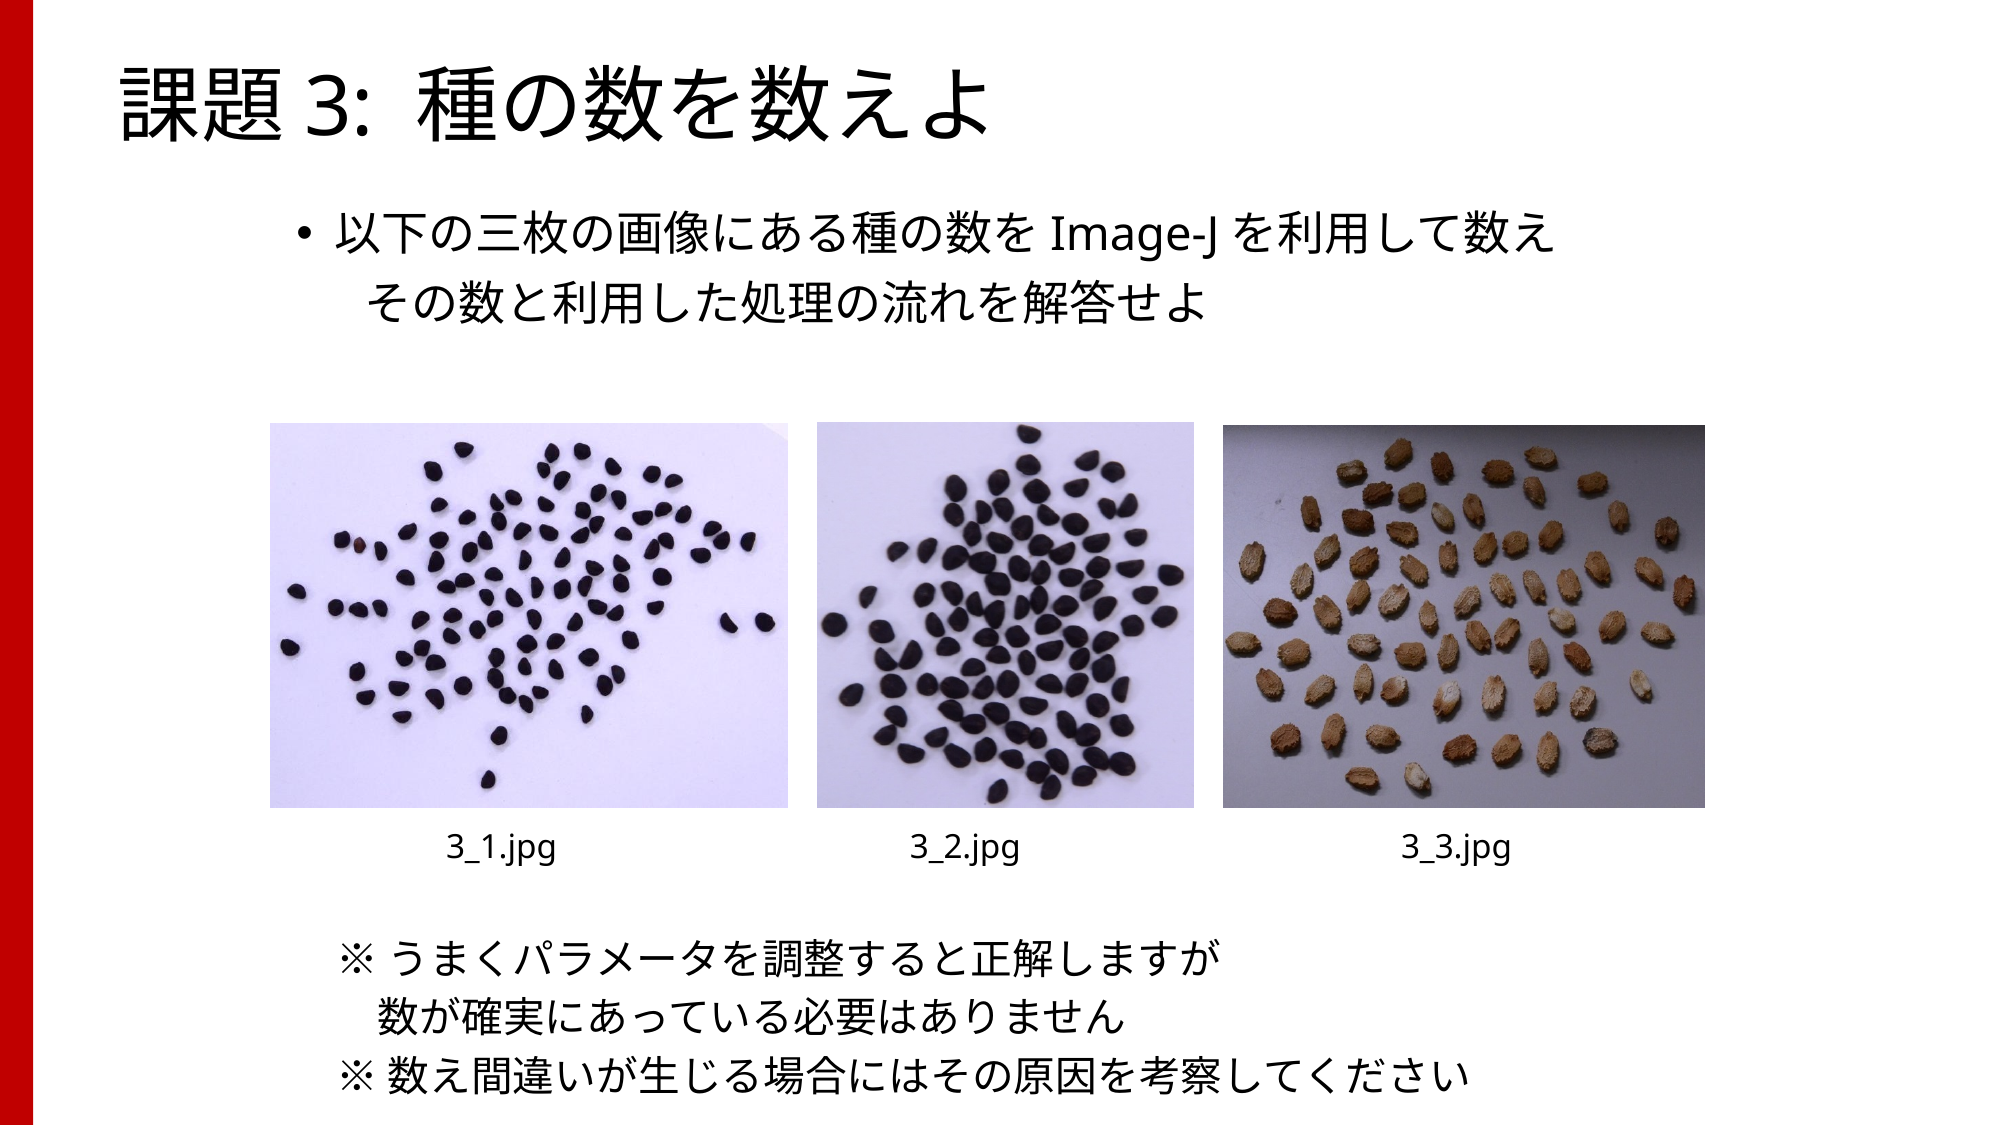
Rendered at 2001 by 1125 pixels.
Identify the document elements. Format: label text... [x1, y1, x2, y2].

picture [1223, 425, 1705, 808]
picture [817, 422, 1194, 808]
text_box 3_3.jpg [1386, 818, 1549, 873]
text_box 3_2.jpg [895, 818, 1058, 873]
text_box ※うまくパラメータを調整すると正解しますが 数が確実にあっている必要はありません ※数え間違いが生じる場合にはその原因を考察してください [320, 924, 1671, 1109]
picture [270, 423, 788, 808]
title 課題3: 種の数を数えよ [102, 48, 1936, 169]
list 以下の三枚の画像にある種の数をImage-Jを利用して数え その数と利用した処理の流れを解答せよ [281, 202, 1632, 341]
text_box 3_1.jpg [431, 818, 594, 873]
